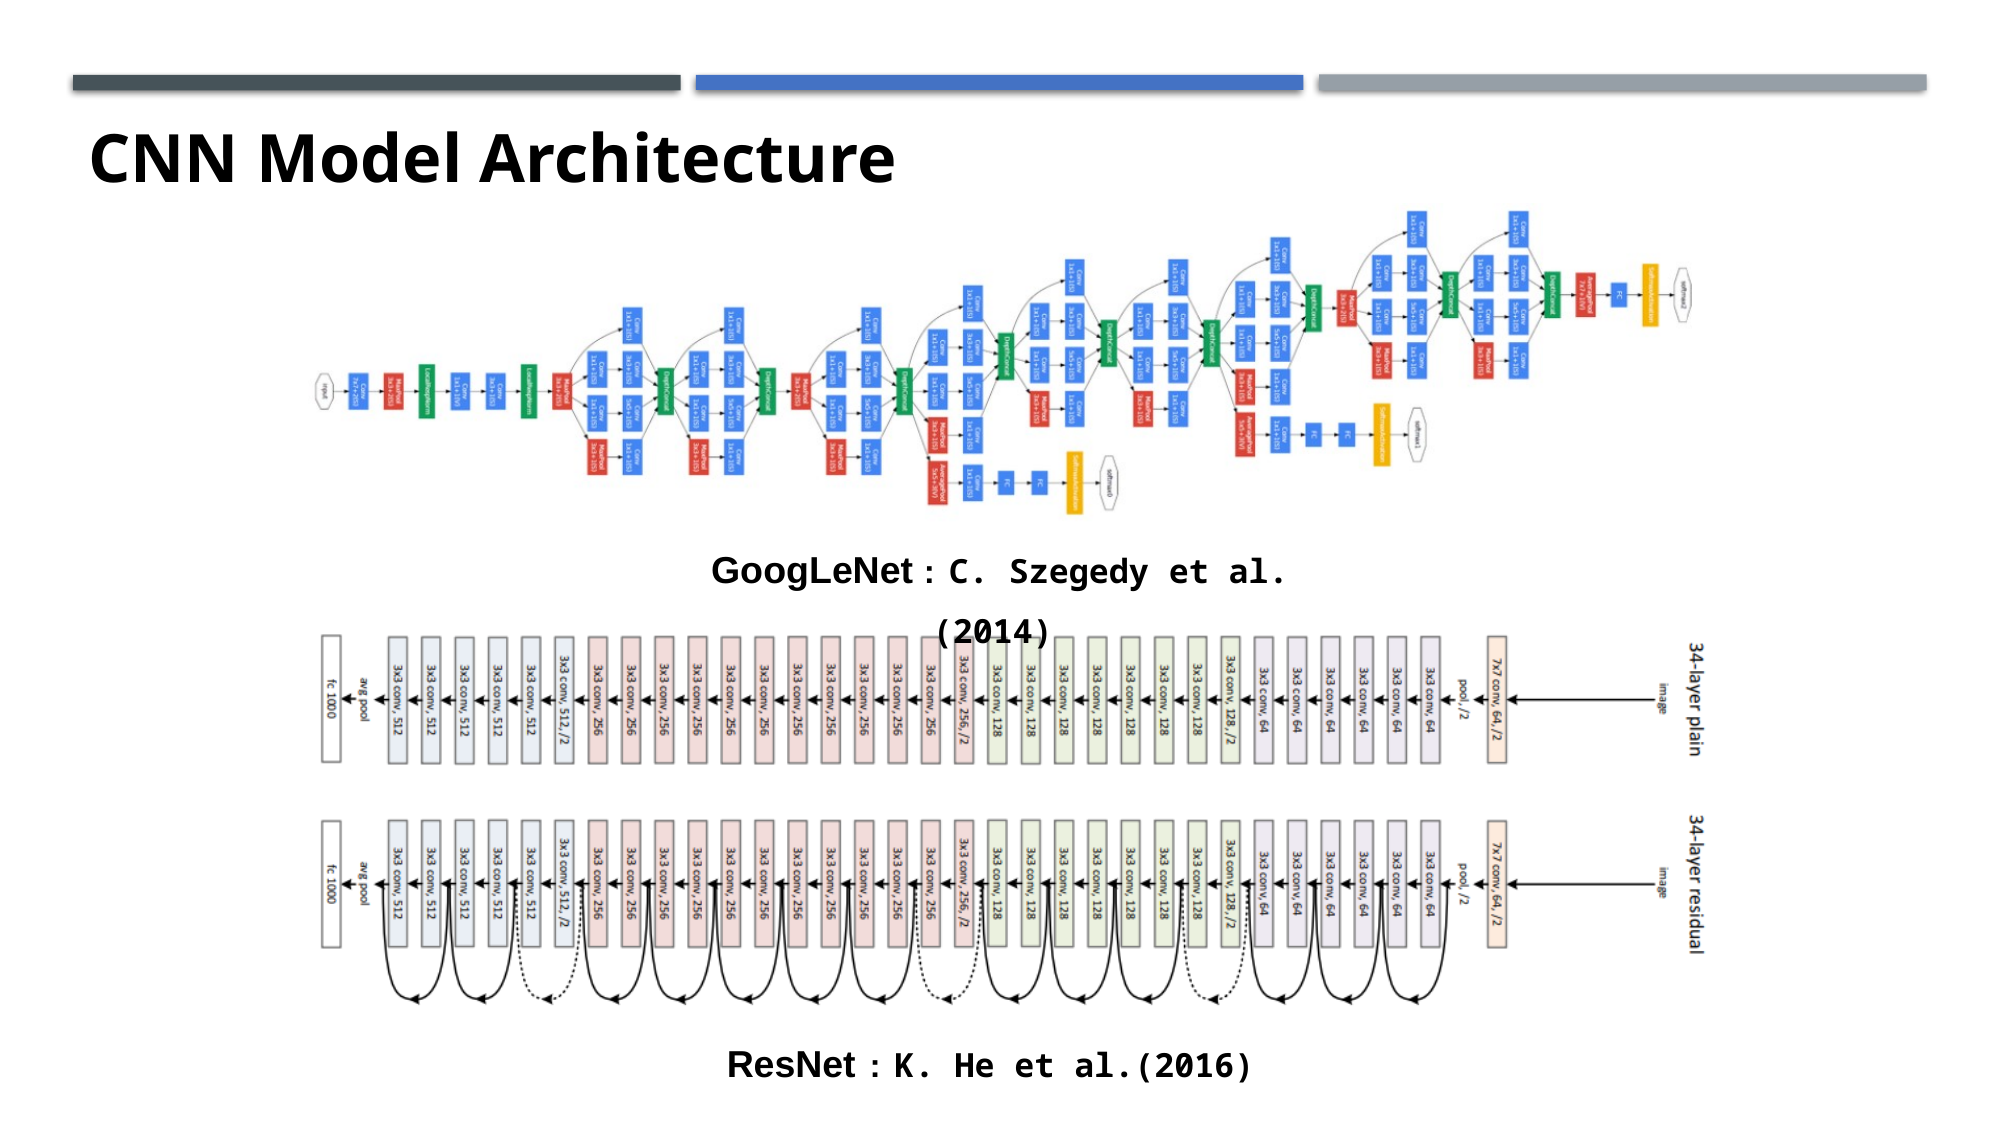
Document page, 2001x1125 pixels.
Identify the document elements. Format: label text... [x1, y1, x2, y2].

text_box ResNet : K. He et al.(2016) [637, 1028, 1363, 1096]
text_box GoogLeNet : C. Szegedy et al.(2014) [637, 531, 1363, 613]
text_box CNN Model Architecture [73, 107, 1515, 203]
picture [308, 203, 1692, 523]
picture [262, 615, 1738, 1018]
